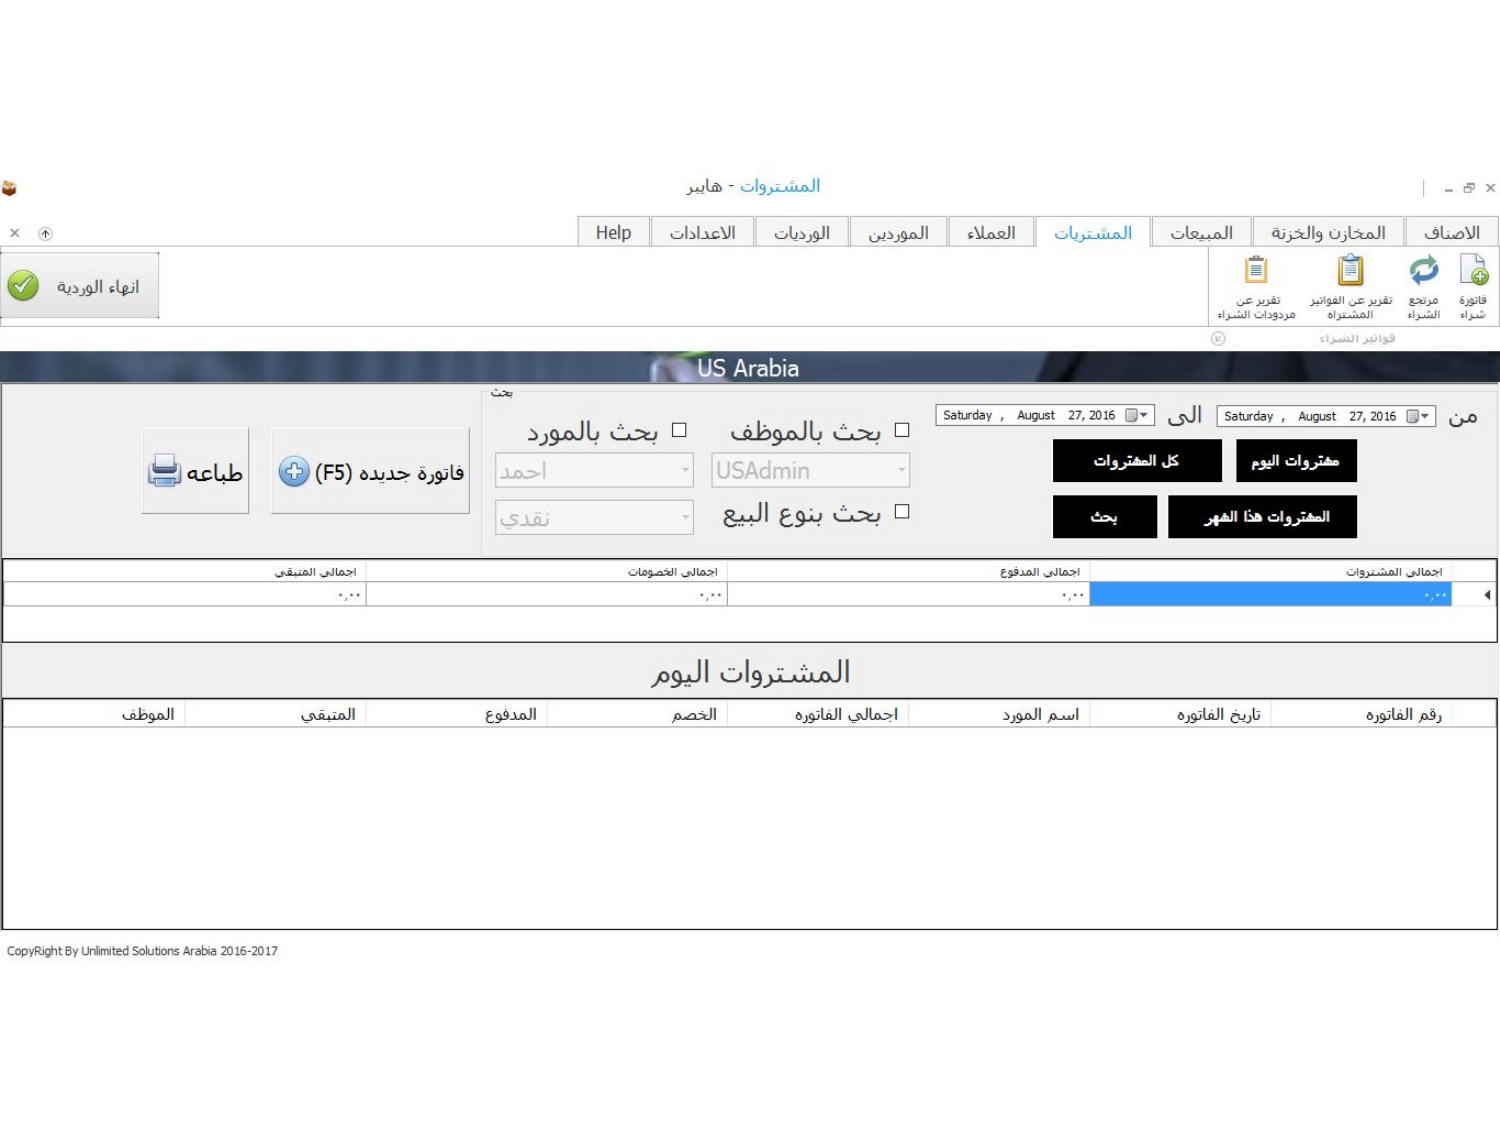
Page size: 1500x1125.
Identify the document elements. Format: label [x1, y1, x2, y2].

picture [0, 162, 1500, 963]
